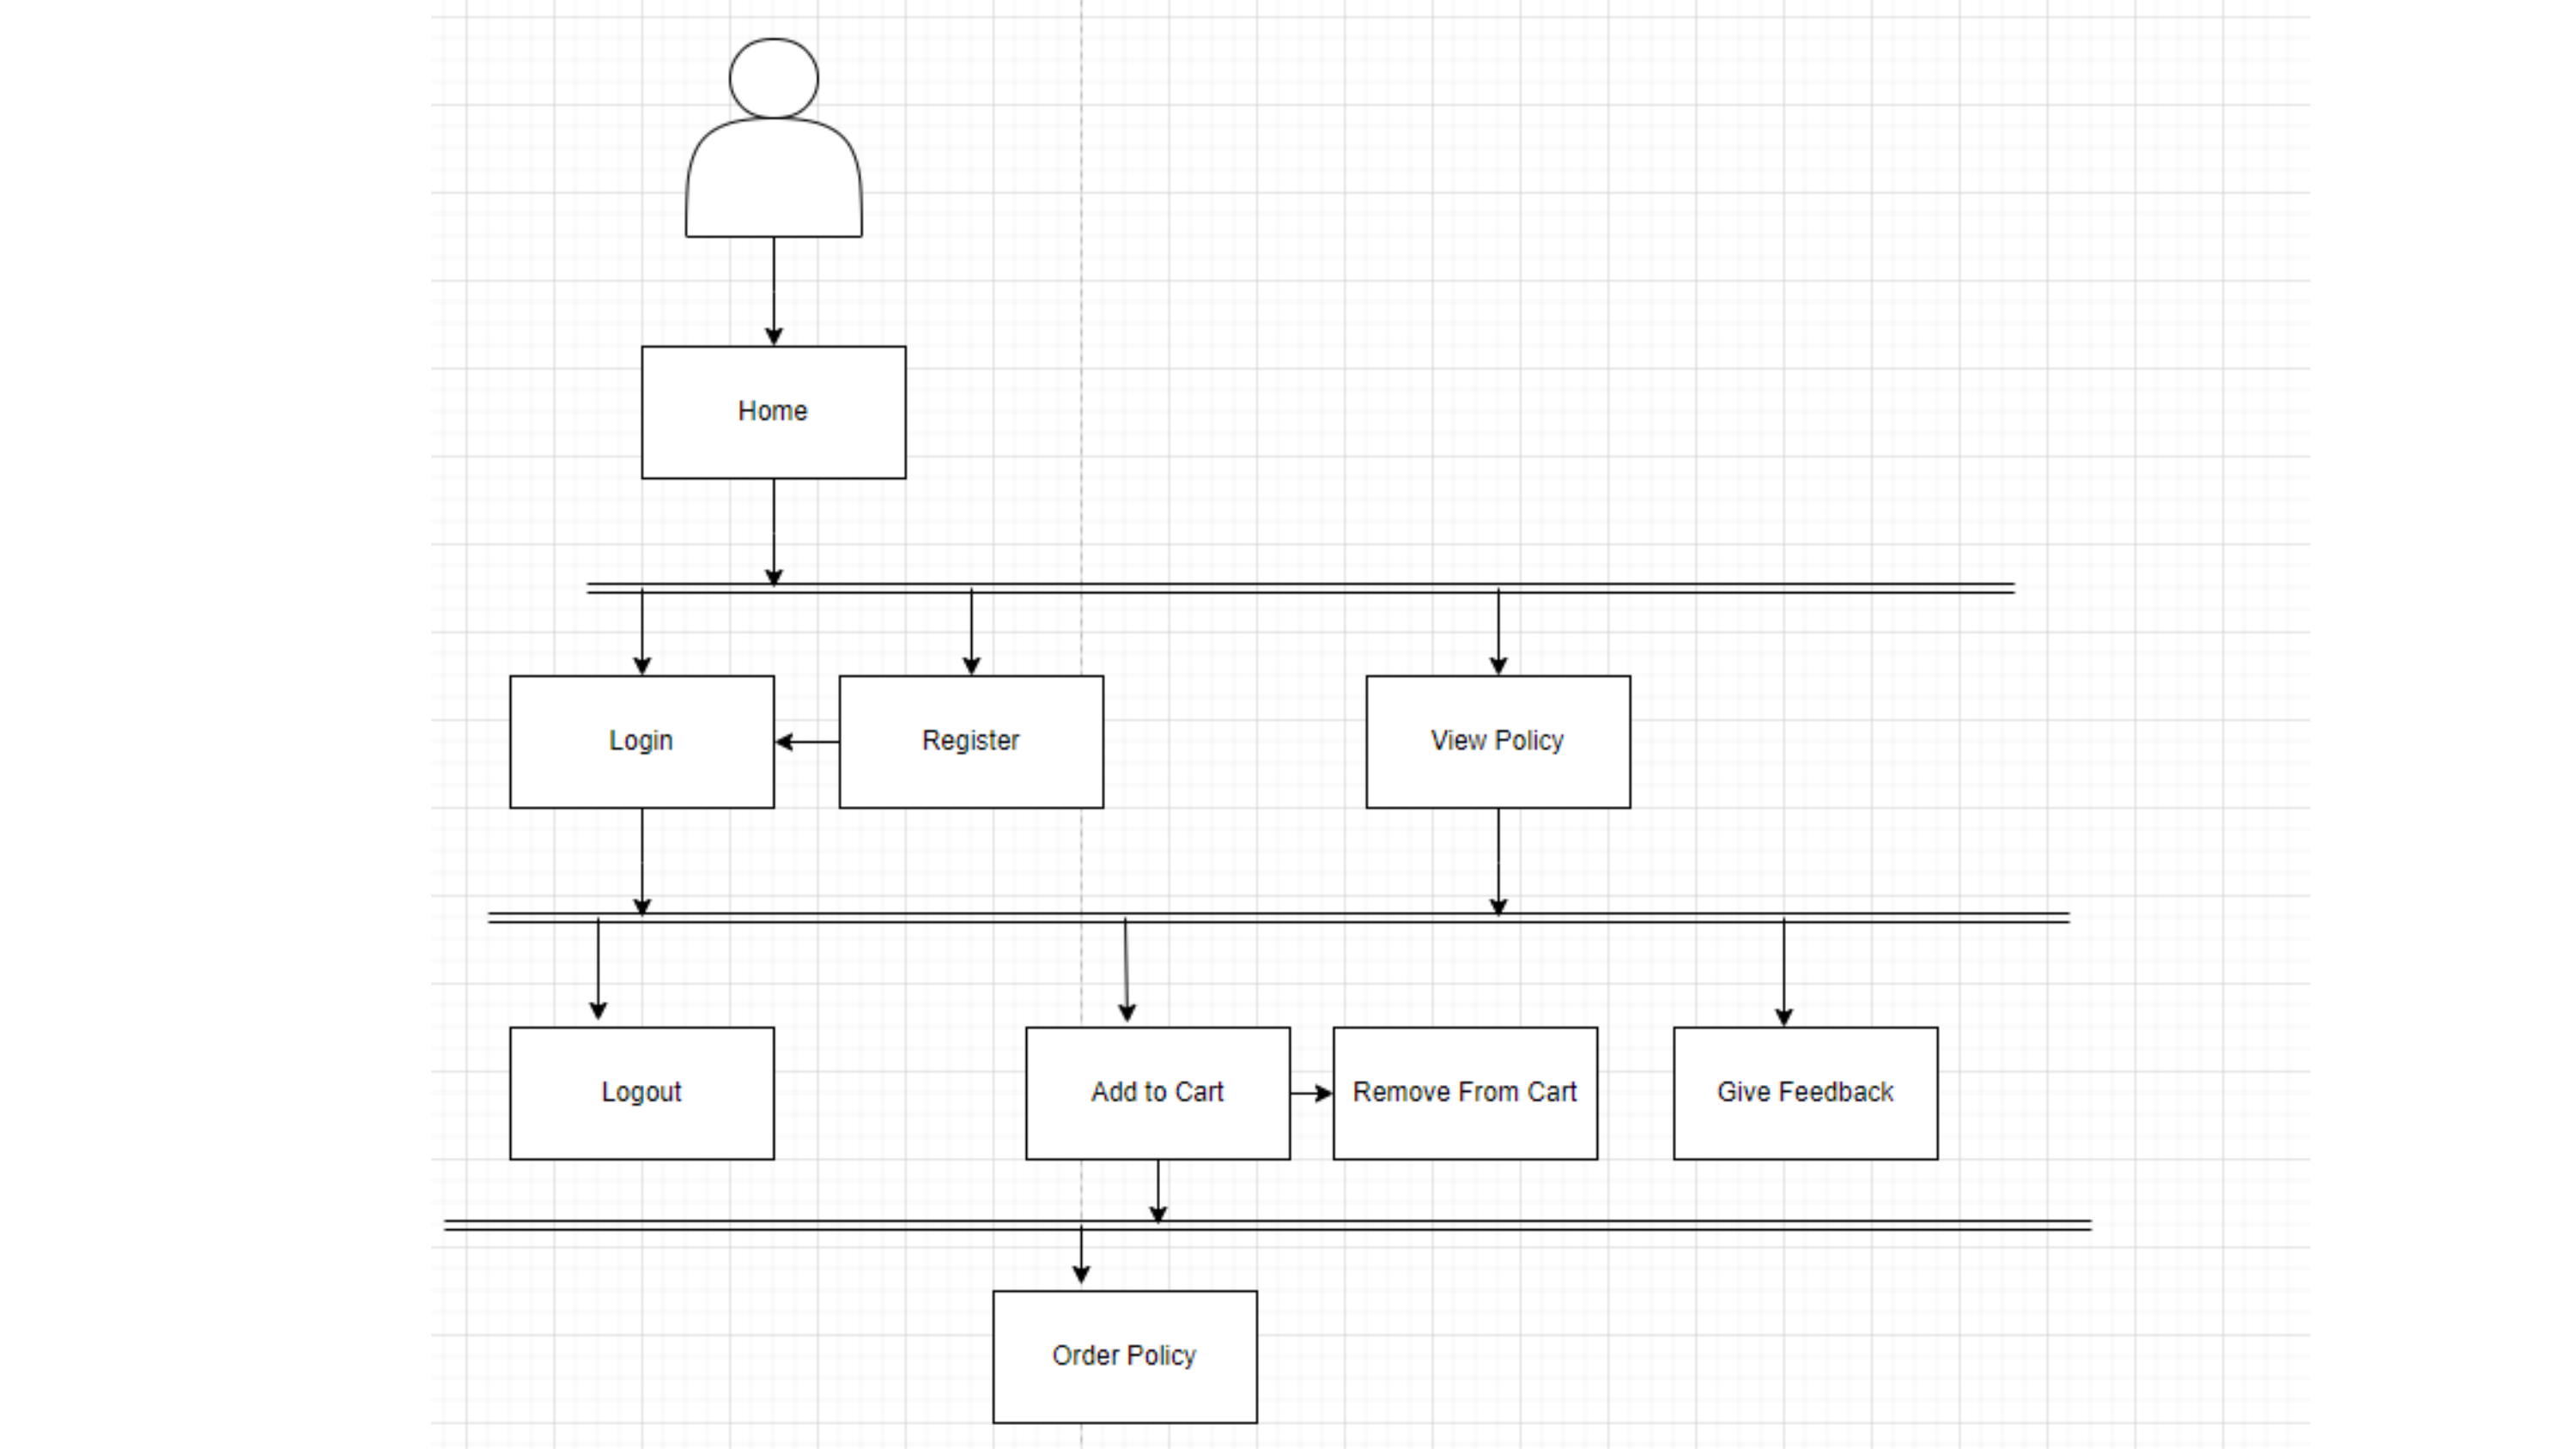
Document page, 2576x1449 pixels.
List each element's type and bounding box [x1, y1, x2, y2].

text_box [431, 0, 2311, 1449]
